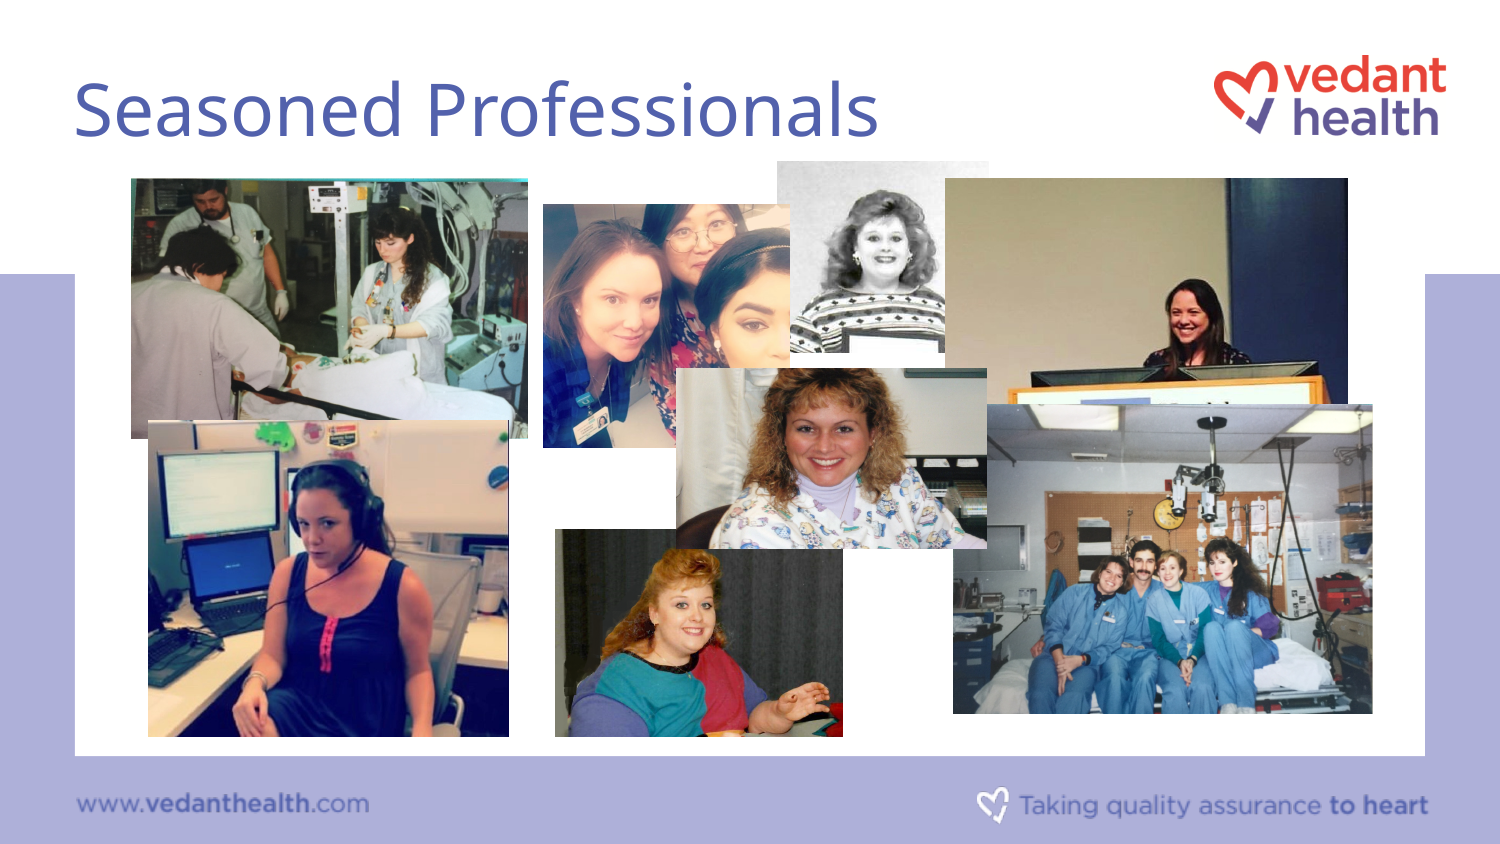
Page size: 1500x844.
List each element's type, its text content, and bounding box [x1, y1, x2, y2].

picture [542, 161, 1374, 737]
picture [131, 177, 529, 738]
title Seasoned Professionals [58, 37, 1409, 179]
picture [1409, 55, 1449, 143]
